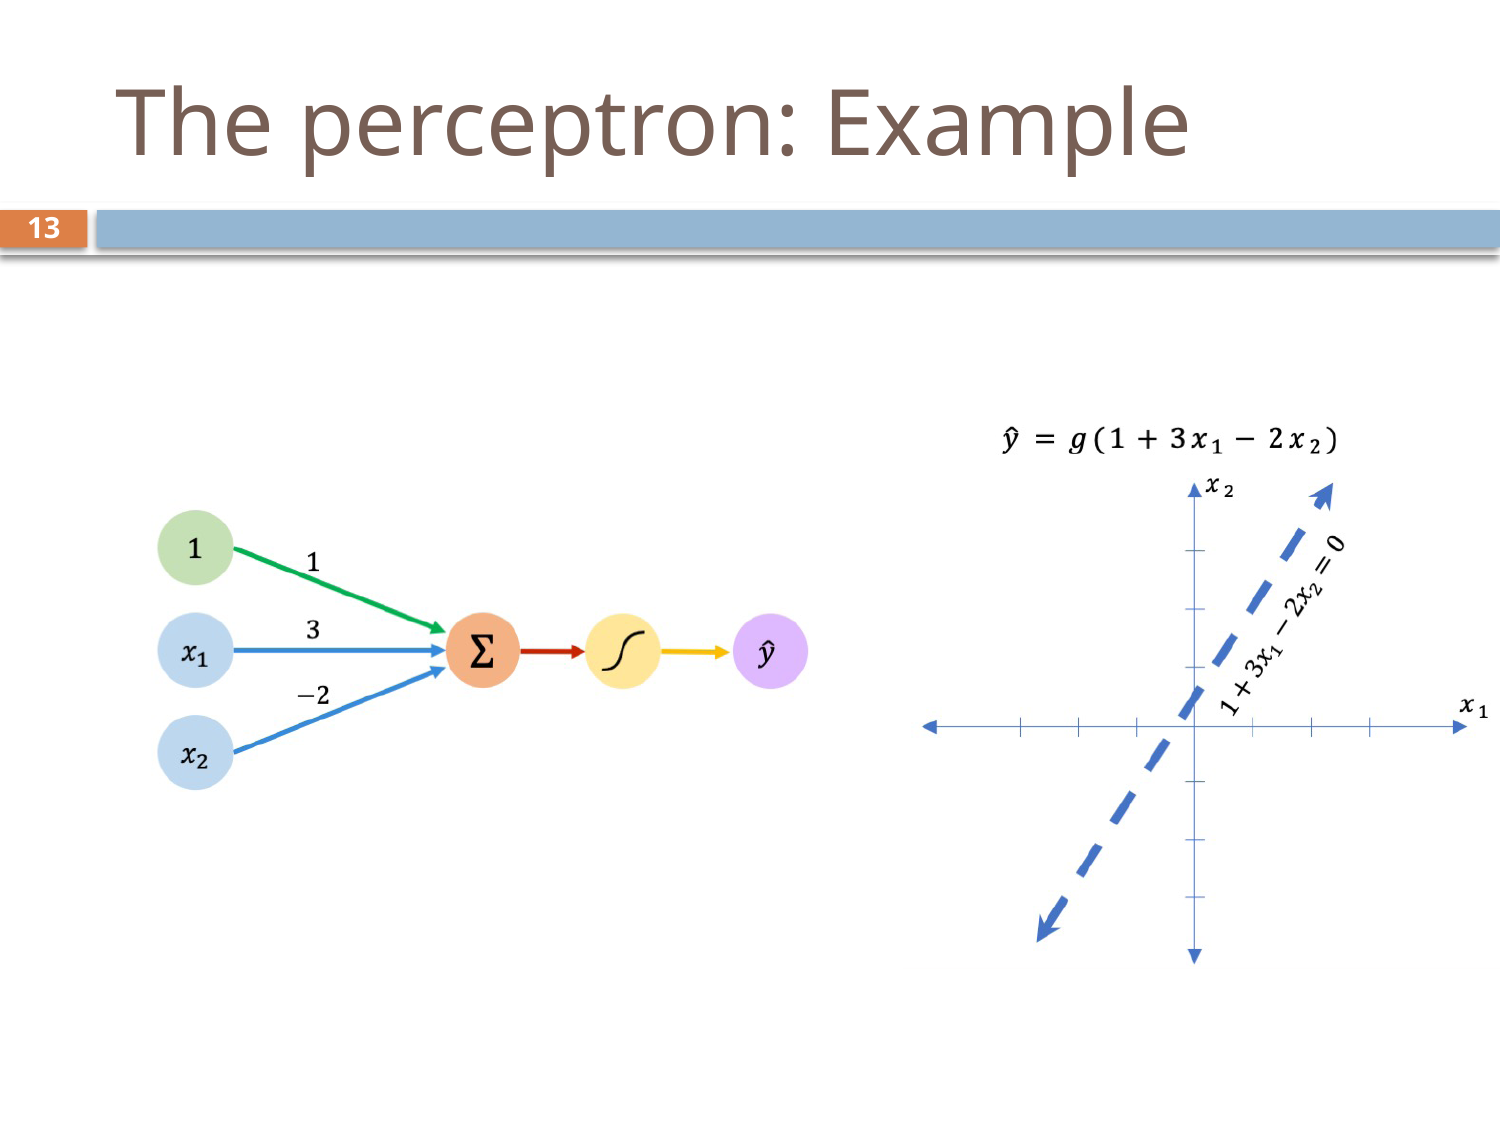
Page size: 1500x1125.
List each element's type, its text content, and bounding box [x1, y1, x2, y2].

title The perceptron: Example [100, 37, 1438, 200]
picture [903, 412, 1500, 970]
slide_number 13 [0, 208, 88, 249]
picture [124, 474, 862, 818]
